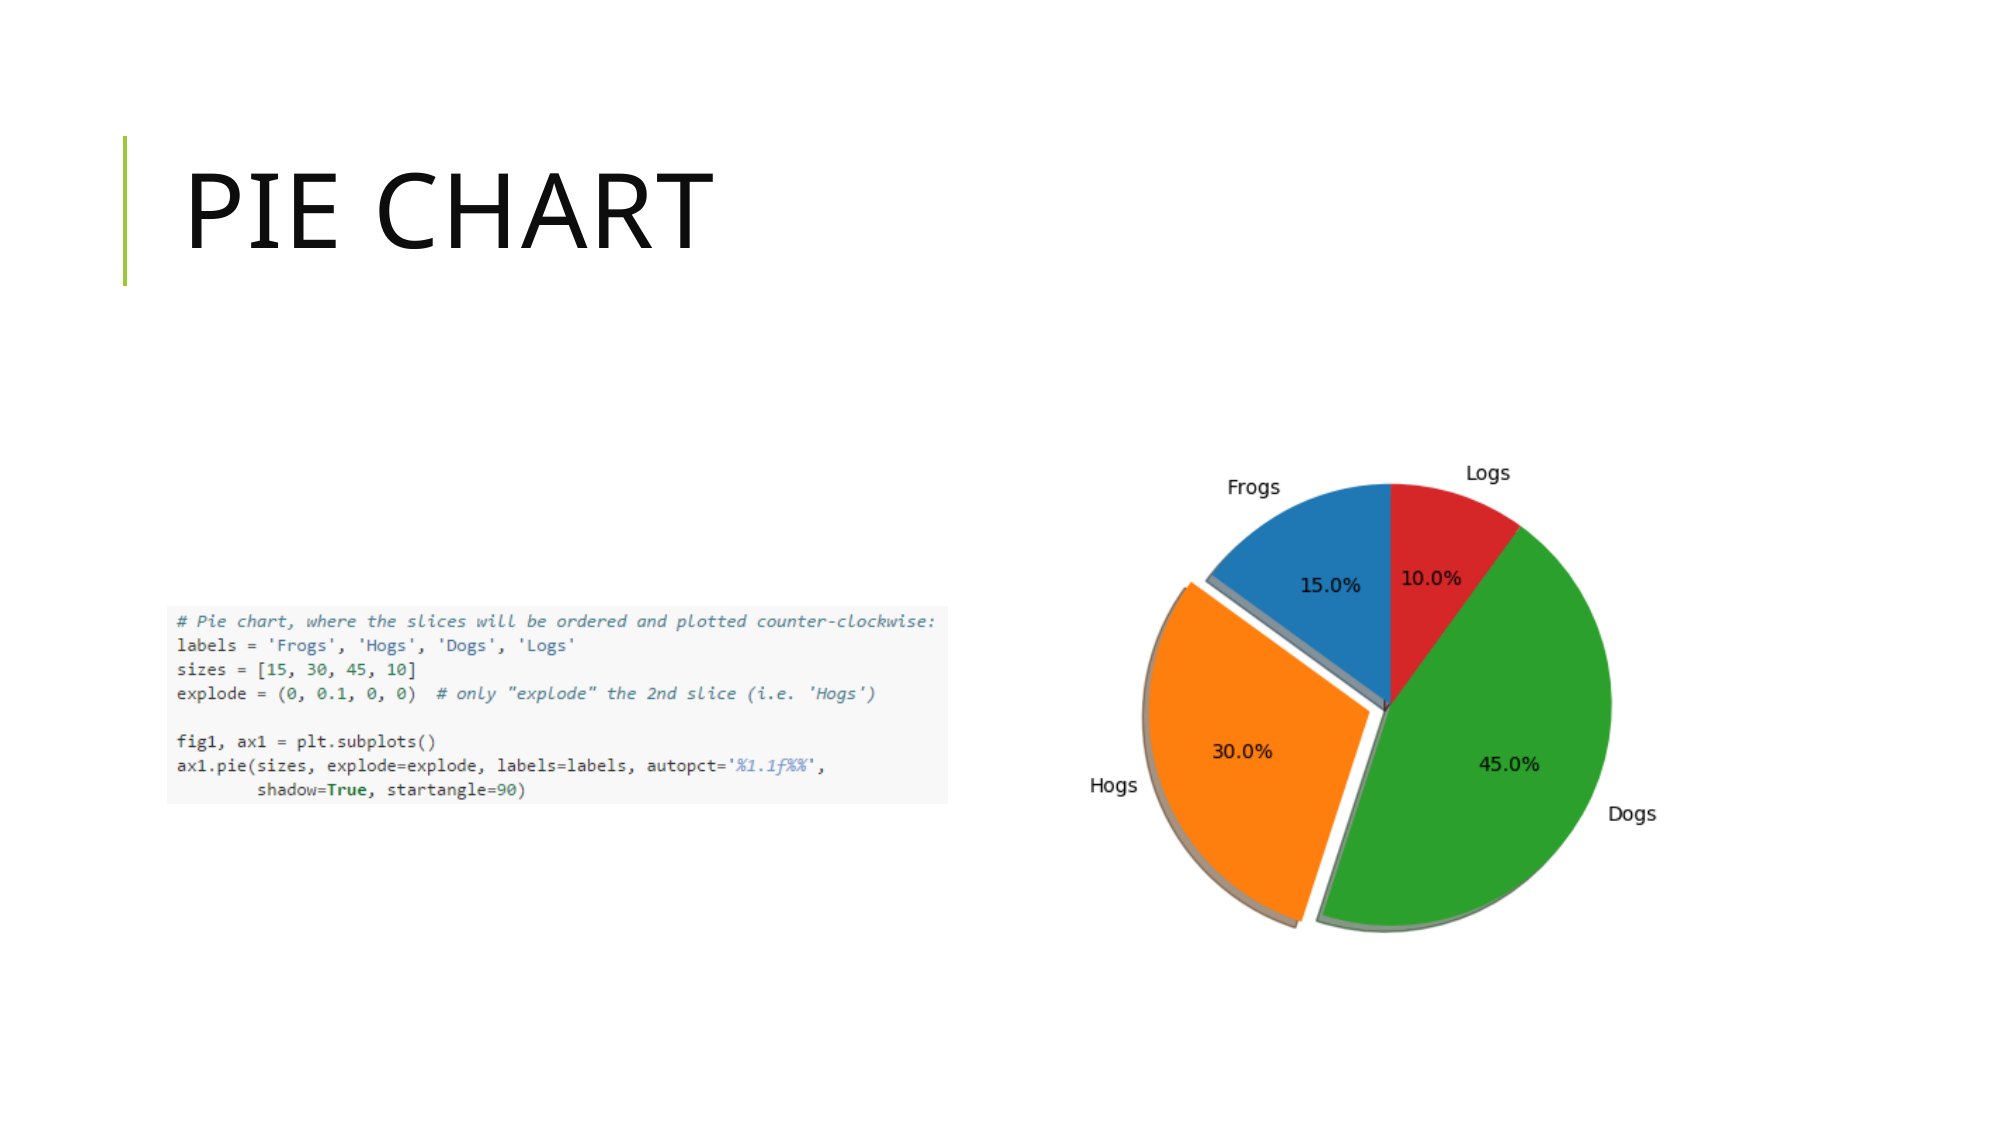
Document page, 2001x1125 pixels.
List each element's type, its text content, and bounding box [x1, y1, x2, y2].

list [982, 385, 1763, 1025]
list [167, 606, 949, 804]
title Pie Chart [168, 96, 1763, 342]
